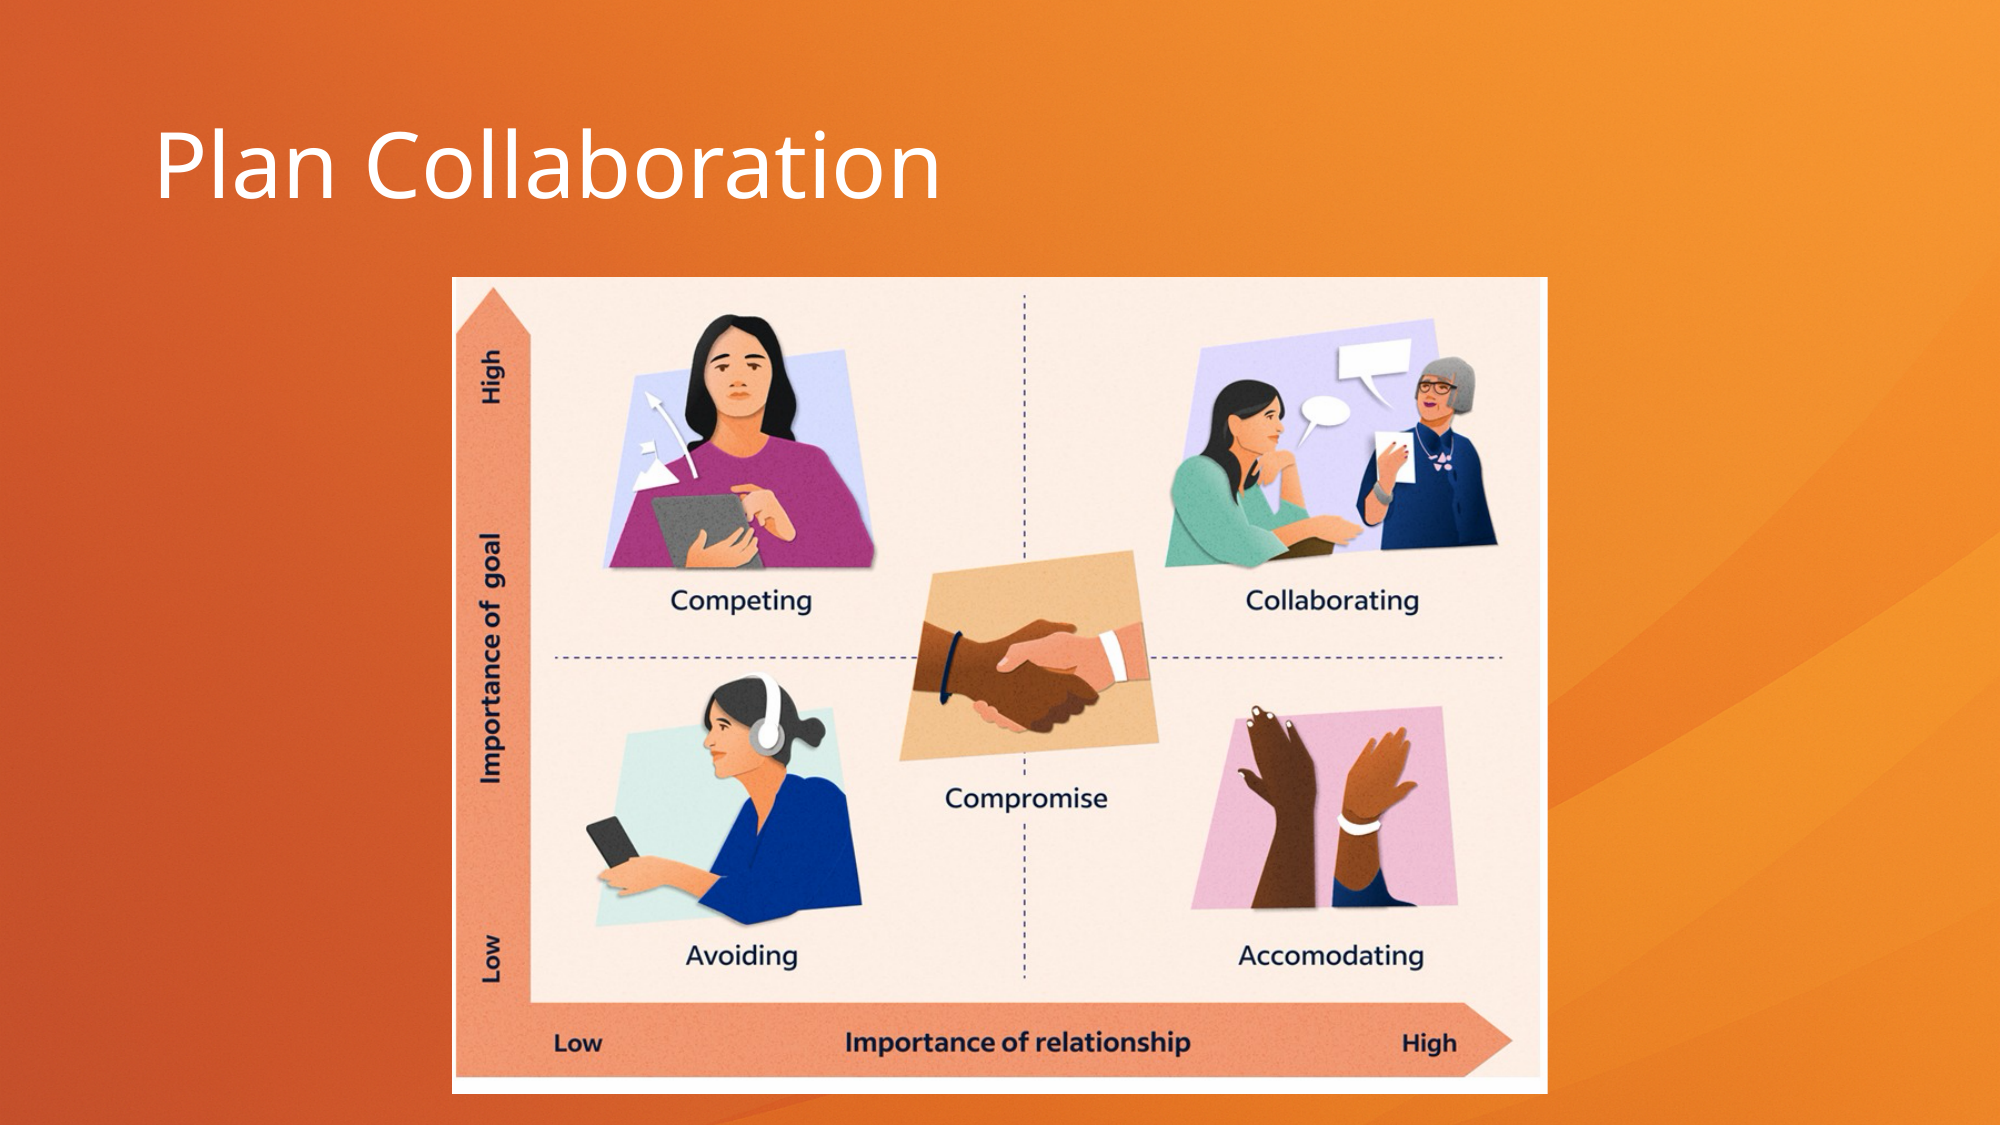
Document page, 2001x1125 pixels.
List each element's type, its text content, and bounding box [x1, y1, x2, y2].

picture [0, 0, 2000, 1125]
title Plan Collaboration [137, 59, 1863, 278]
